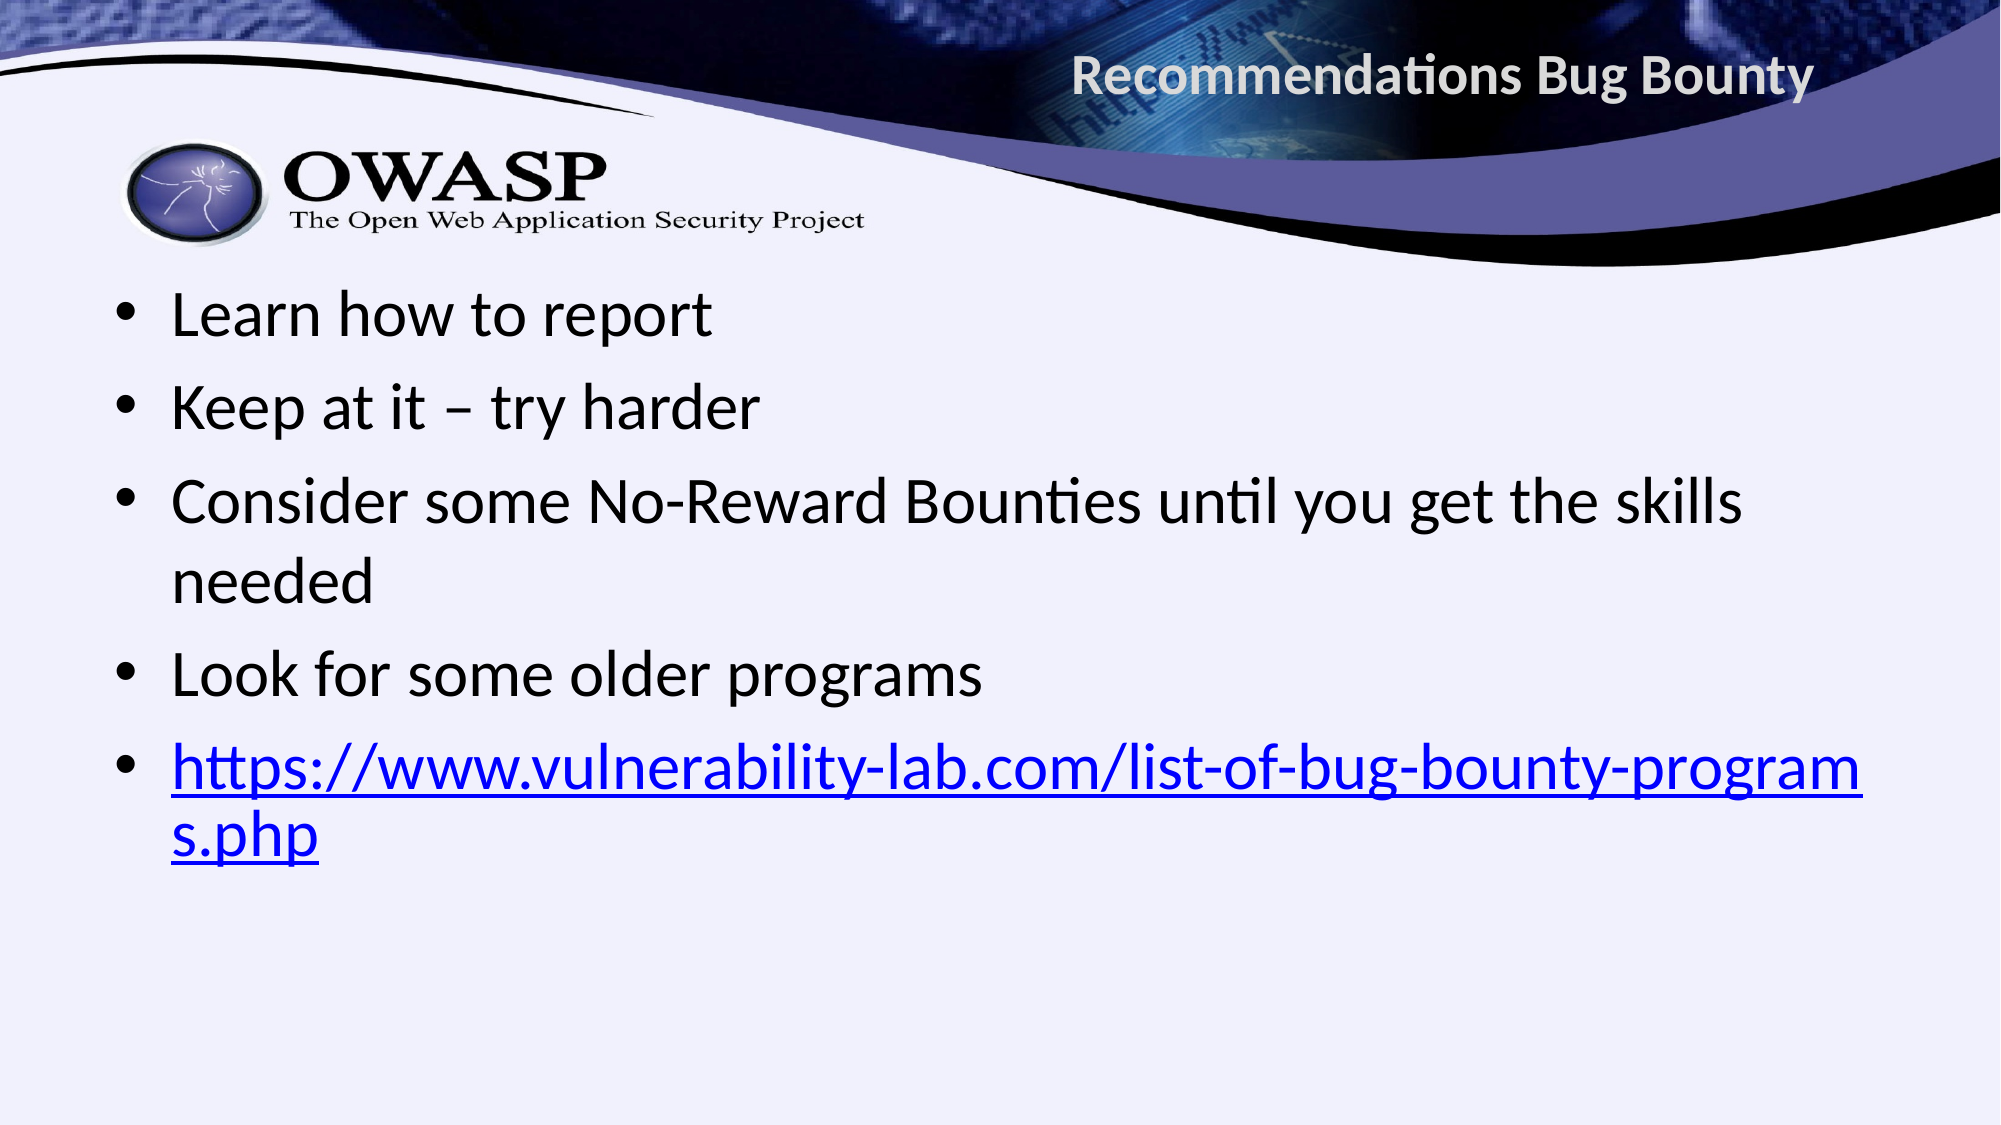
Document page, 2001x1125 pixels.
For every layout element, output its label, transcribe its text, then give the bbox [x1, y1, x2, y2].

picture [0, 0, 2001, 1125]
list Learn how to report Keep at it – try harder Consider some No-Reward Bounties until you get the skills needed Look for some older programs https://www.vulnerability-lab.com/list-of-bug-bounty-programs.php [99, 262, 1900, 1005]
title Recommendations Bug Bounty [933, 12, 1967, 130]
